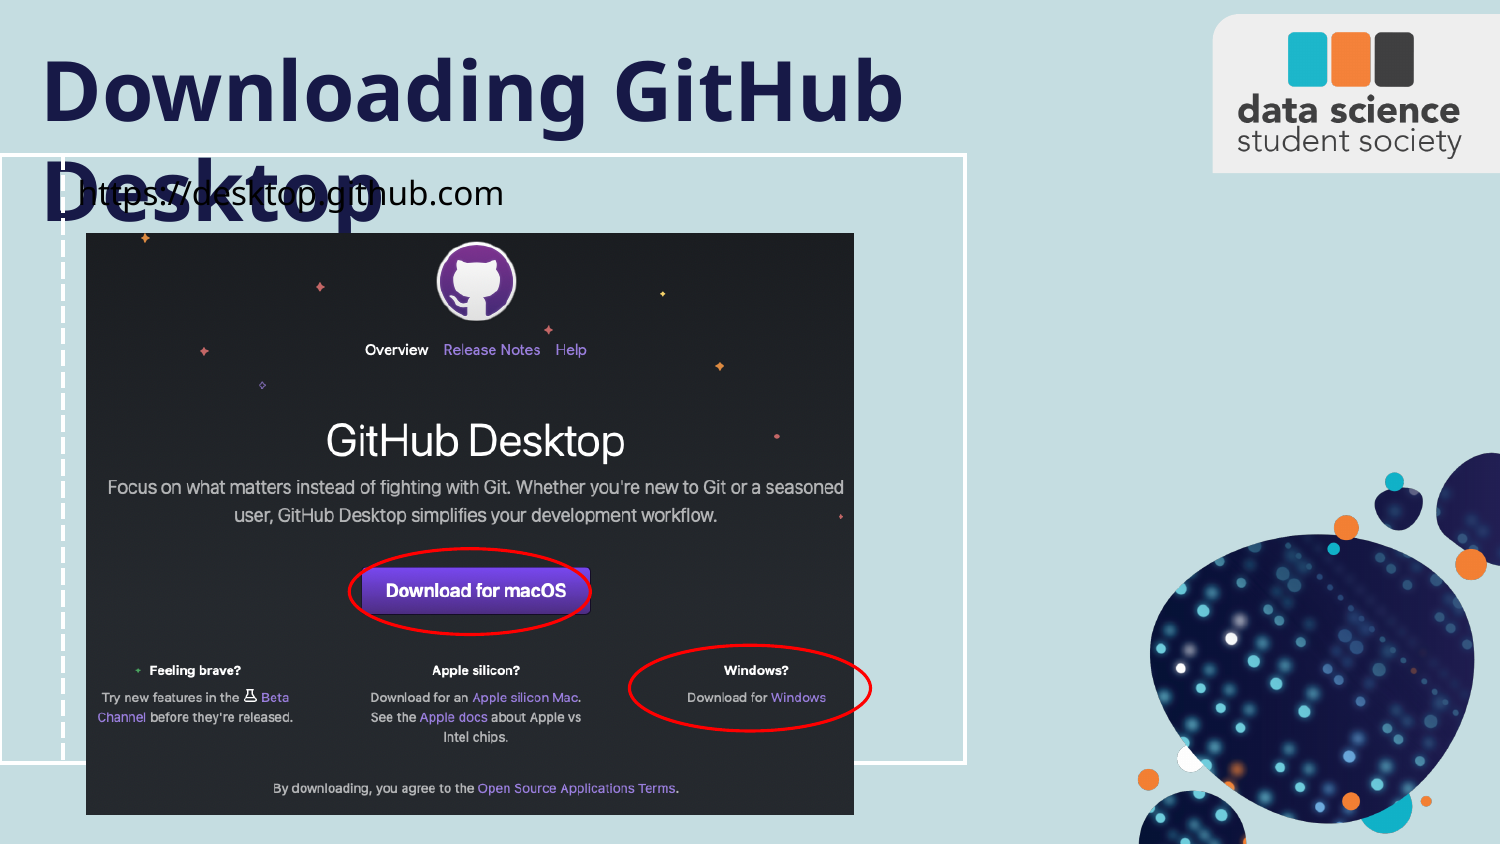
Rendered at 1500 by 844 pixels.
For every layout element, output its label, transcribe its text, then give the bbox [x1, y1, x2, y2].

table_header https://desktop.github.com [63, 157, 963, 761]
text_box [1212, 14, 1500, 174]
text_box [858, 669, 871, 708]
table_header [2, 157, 63, 761]
picture [1109, 439, 1500, 844]
picture [86, 232, 854, 815]
picture [1230, 23, 1472, 164]
text_box Downloading GitHub Desktop [25, 23, 1180, 254]
